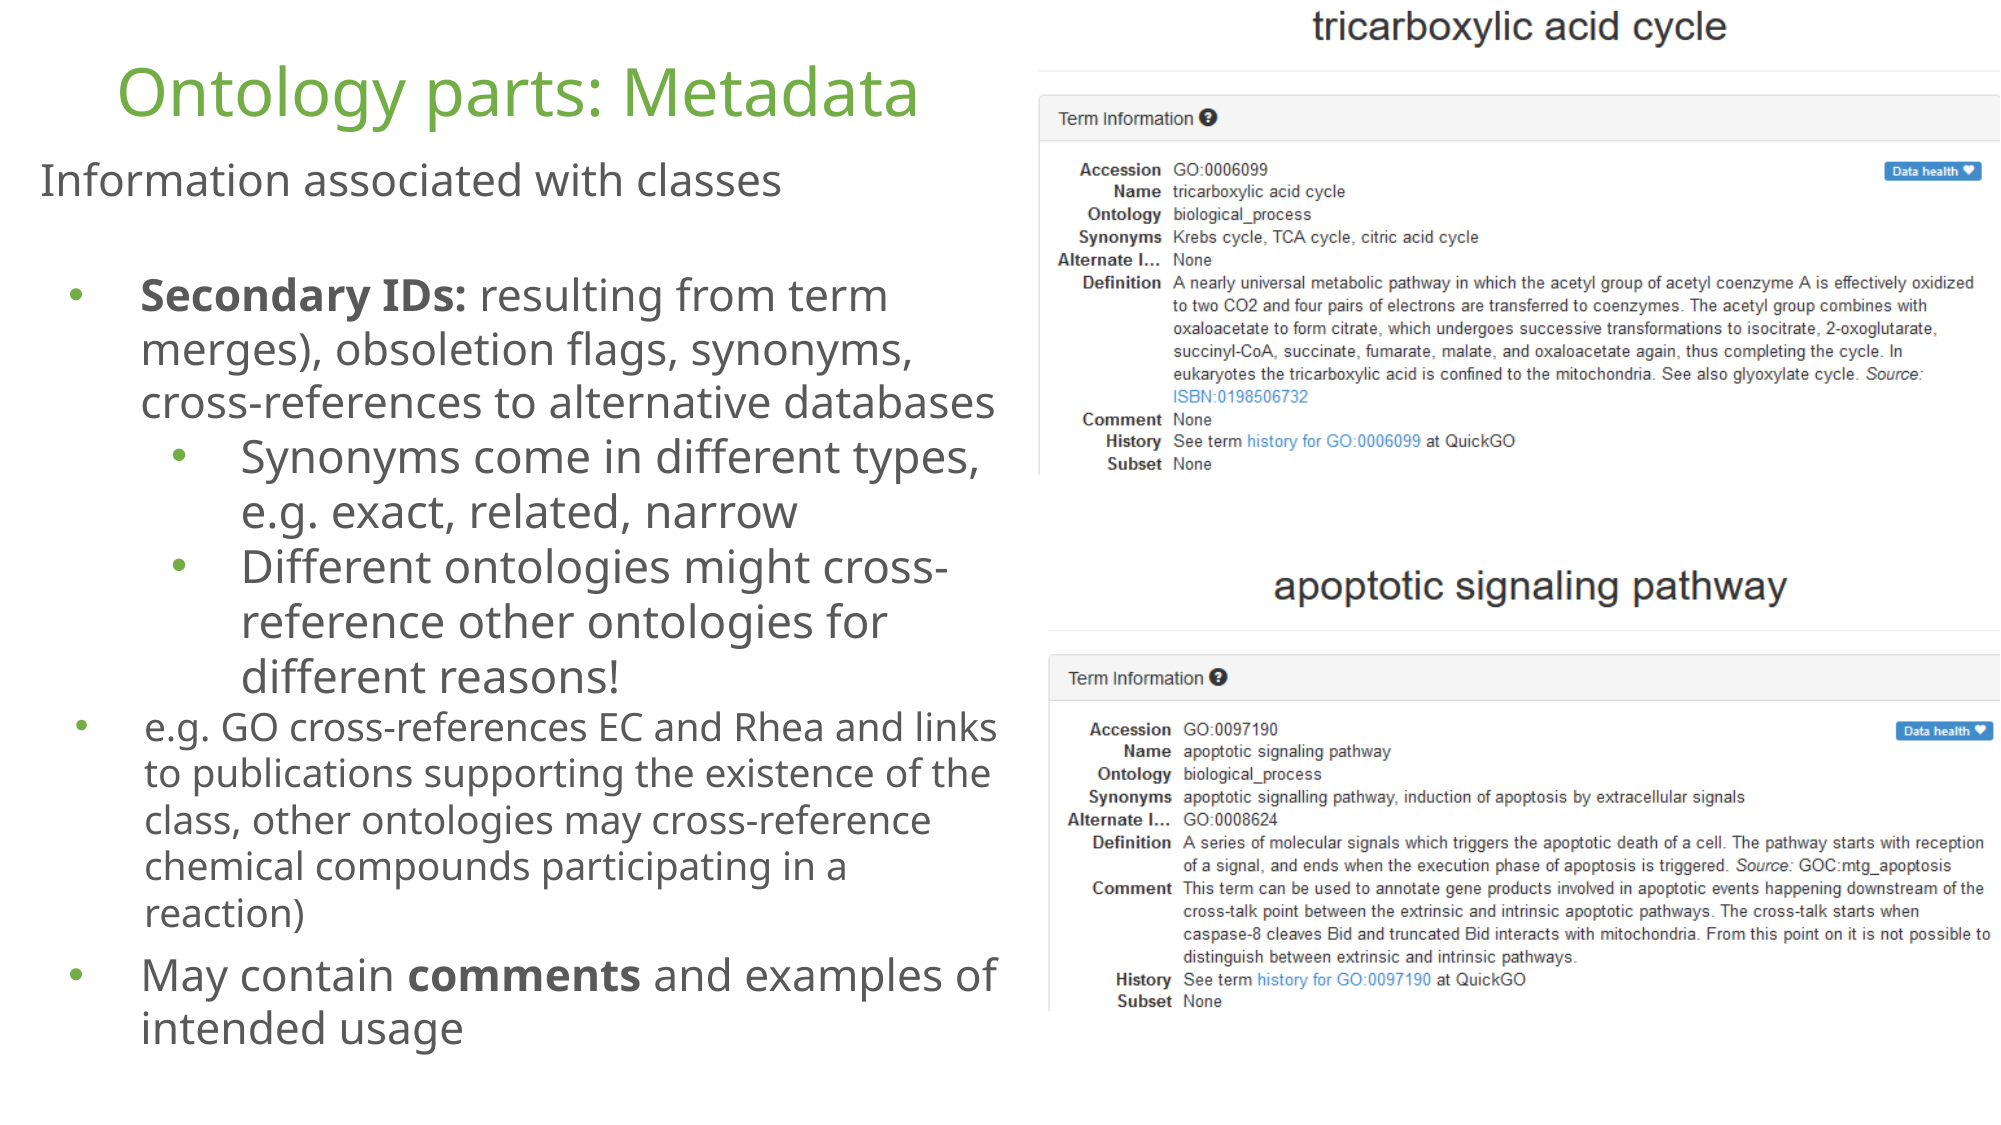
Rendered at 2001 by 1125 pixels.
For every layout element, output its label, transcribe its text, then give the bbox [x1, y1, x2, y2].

title Ontology parts: Metadata [116, 50, 1021, 175]
picture [1026, 0, 2000, 475]
list Information associated with classes Secondary IDs: resulting from term merges), obsoletion flags, synonyms, cross-references to alternative databases Synonyms come in different types, e.g. exact, related, narrow Different ontologies might cross-reference other ontologies for different reasons! e.g. GO cross-references EC and Rhea and links to publications supporting the existence of the class, other ontologies may cross-reference chemical compounds participating in a reaction) May contain comments and examples of intended usage [40, 152, 999, 987]
picture [1041, 553, 2000, 1012]
